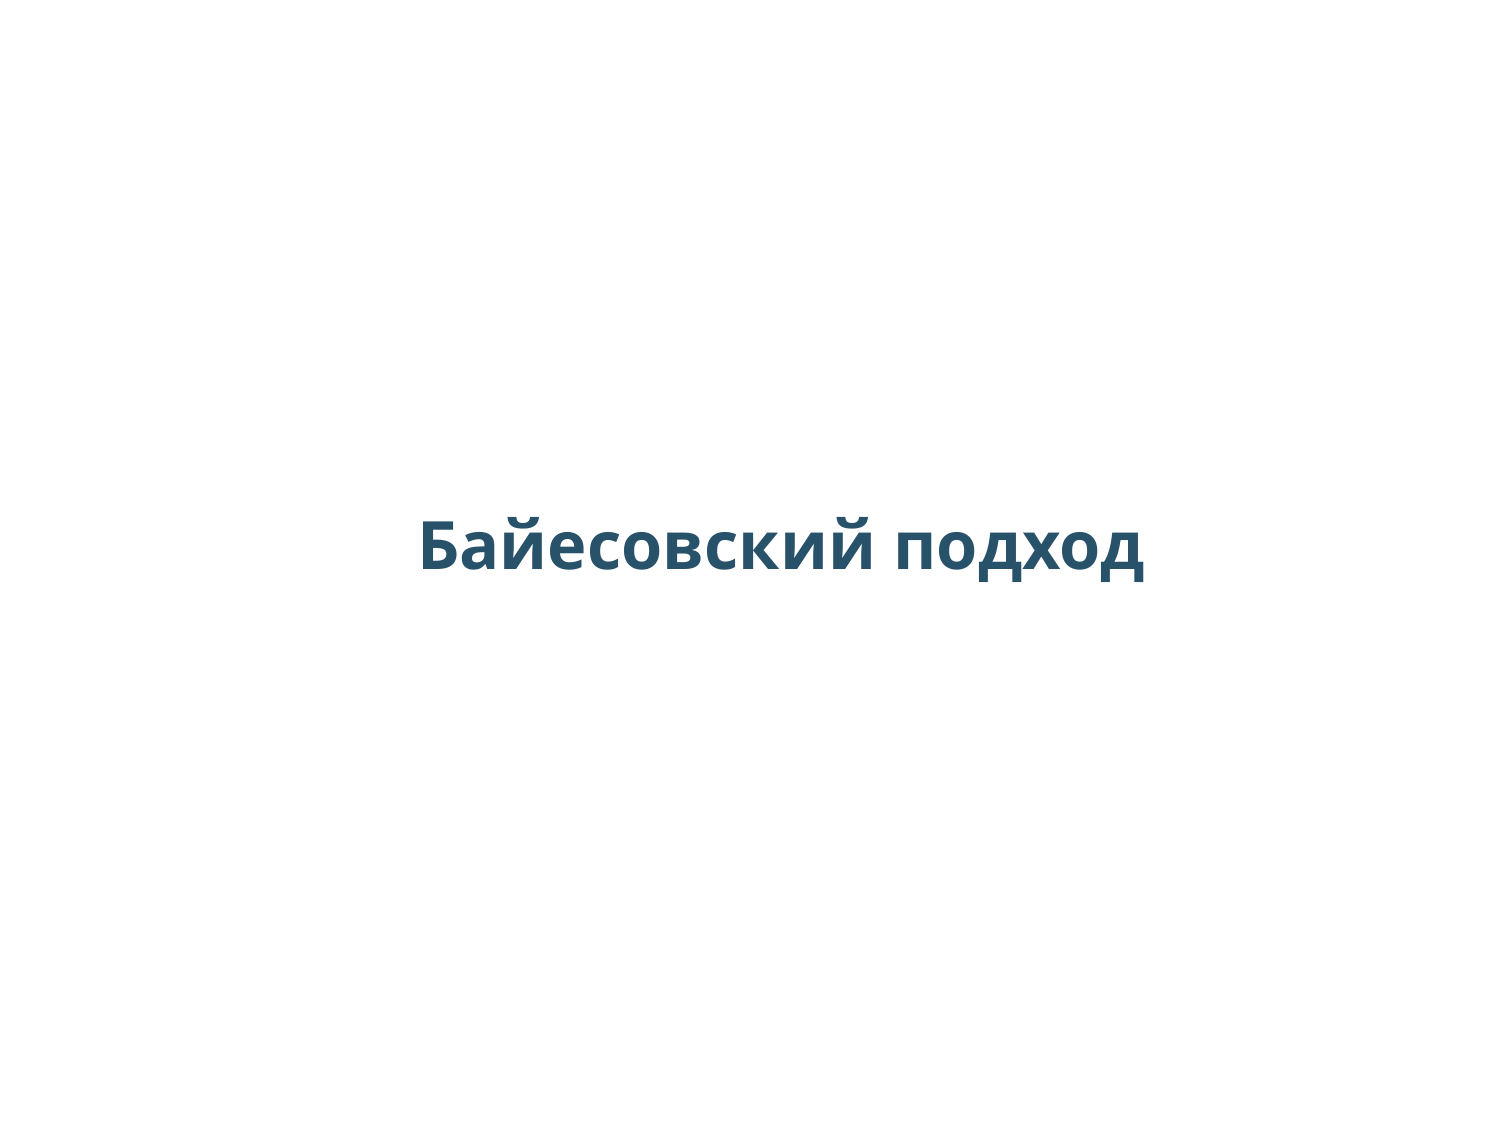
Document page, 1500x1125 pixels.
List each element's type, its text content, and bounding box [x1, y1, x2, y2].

text_box Байесовский подход [64, 19, 1483, 1059]
